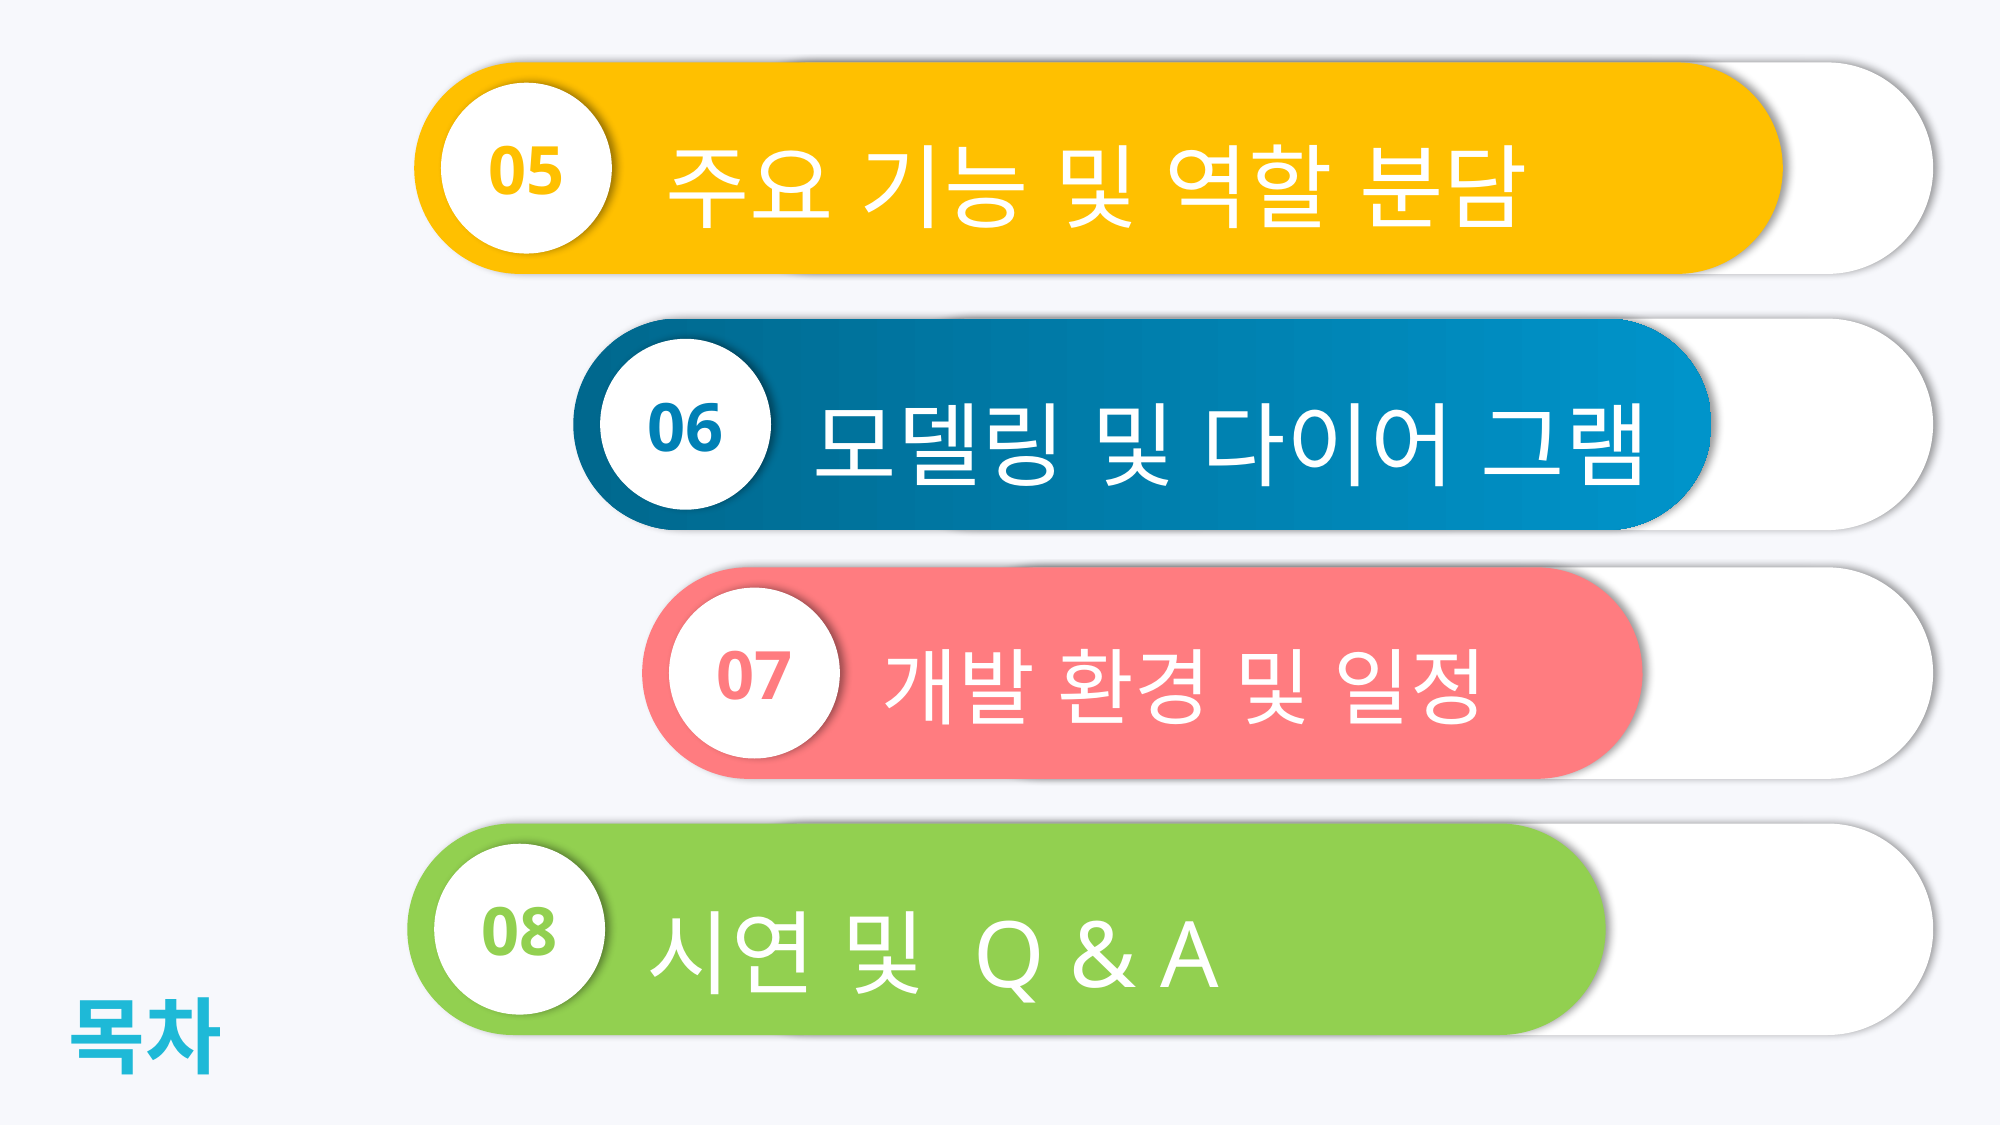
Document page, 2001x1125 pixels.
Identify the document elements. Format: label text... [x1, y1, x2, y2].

text_box [1540, 822, 1935, 1037]
text_box 주요 기능 및 역할 분담 [650, 67, 1606, 412]
text_box [1606, 317, 1645, 325]
text_box 08 [433, 842, 607, 1016]
text_box [413, 61, 1784, 275]
text_box 모델링 및 다이어 그램 [797, 325, 1778, 506]
text_box [406, 822, 1565, 1037]
text_box 07 [667, 586, 841, 760]
text_box 06 [599, 345, 773, 511]
text_box [1720, 61, 1935, 275]
text_box [572, 321, 1675, 532]
text_box [641, 566, 1644, 780]
text_box 시연 및 Q & A [631, 833, 1685, 1014]
text_box 개발 환경 및 일정 [866, 577, 1599, 743]
text_box [1647, 317, 1935, 532]
text_box 목차 [54, 976, 259, 1092]
text_box 05 [439, 81, 613, 255]
text_box [1580, 566, 1935, 780]
